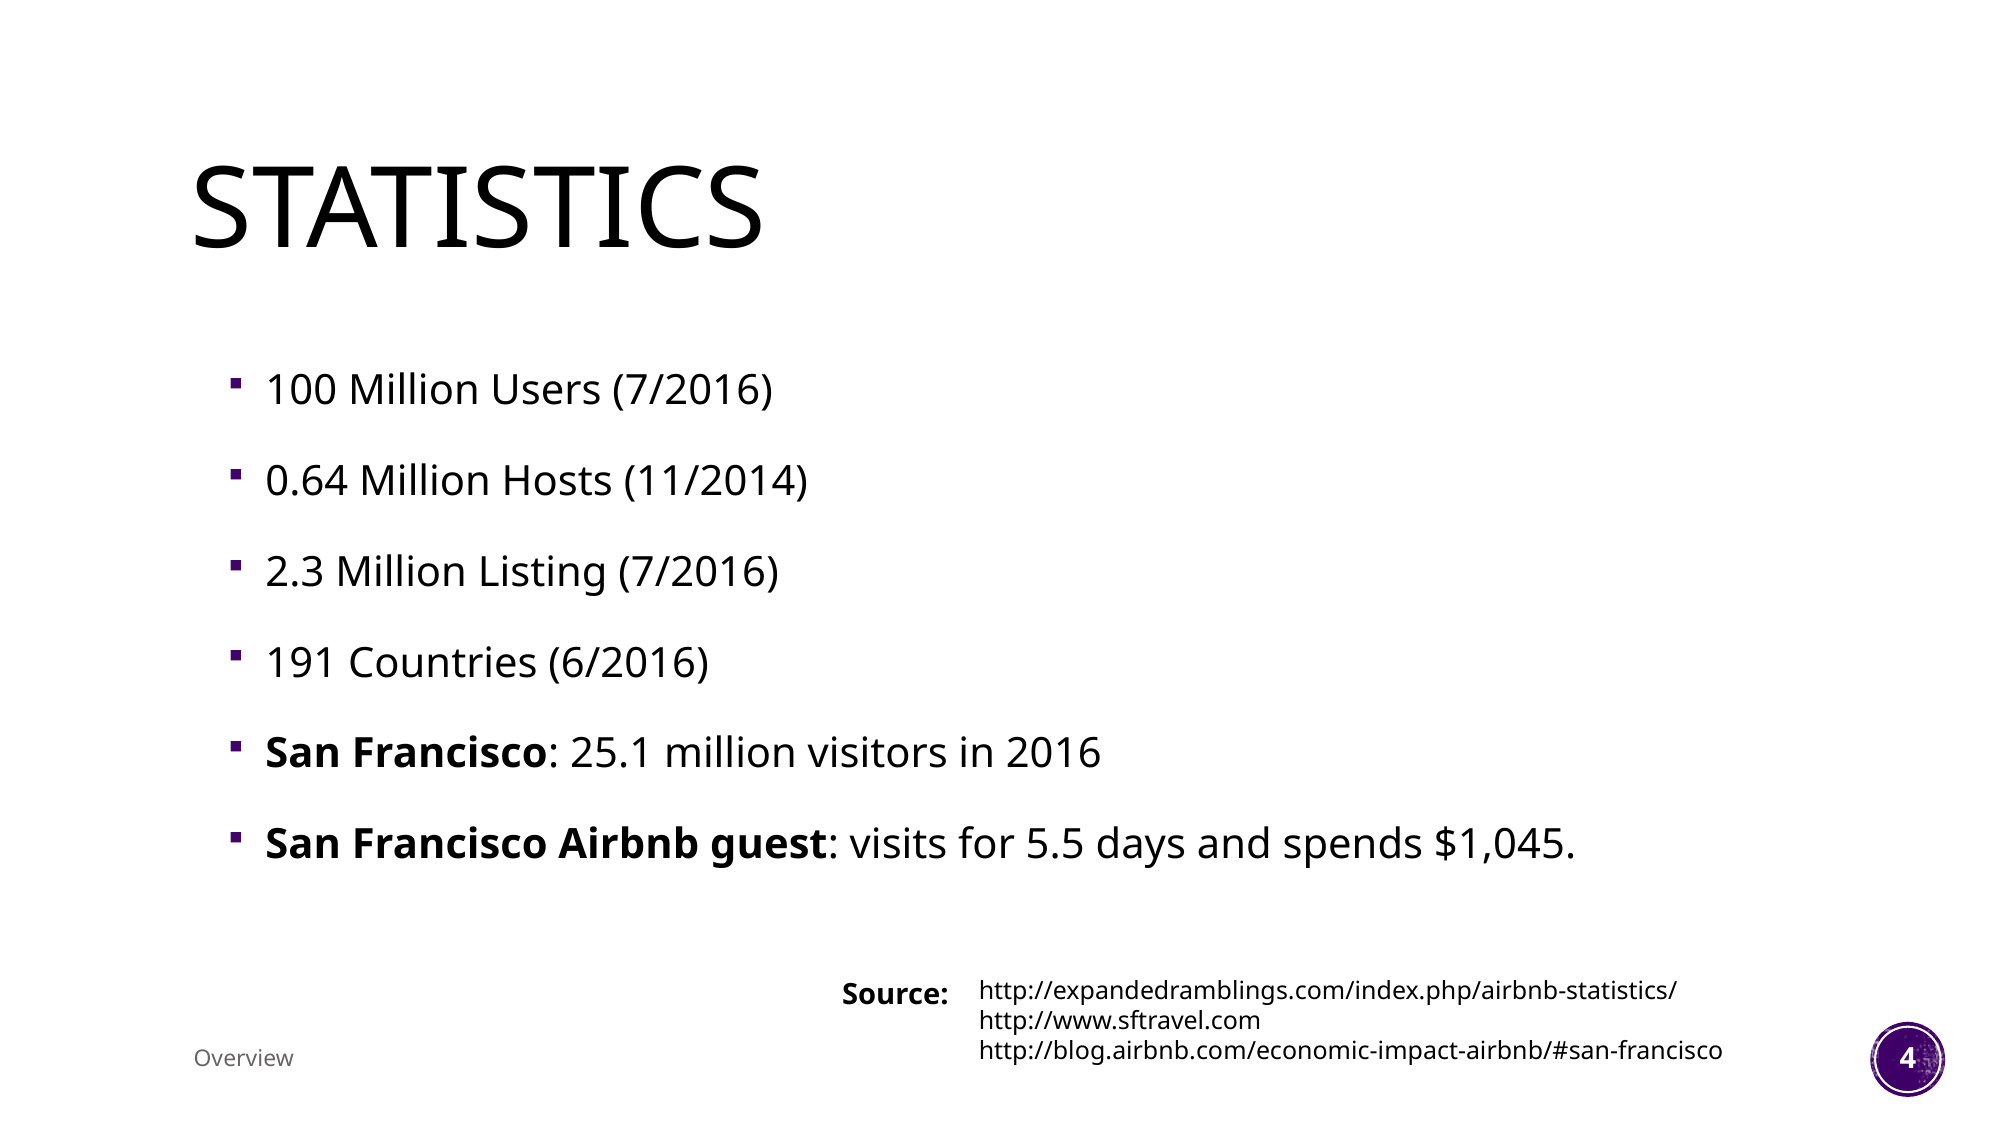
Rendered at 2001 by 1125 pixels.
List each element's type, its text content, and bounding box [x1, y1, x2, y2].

list 100 Million Users (7/2016) 0.64 Million Hosts (11/2014) 2.3 Million Listing (7/2016) 191 Countries (6/2016) San Francisco: 25.1 million visitors in 2016 San Francisco Airbnb guest: visits for 5.5 days and spends $1,045. [175, 348, 1826, 893]
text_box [829, 973, 1881, 1075]
footer Overview [178, 1028, 1217, 1089]
slide_number 4 [827, 1028, 1217, 1075]
slide_number 4 [1855, 1028, 1961, 1089]
title Statistics [175, 79, 1826, 344]
